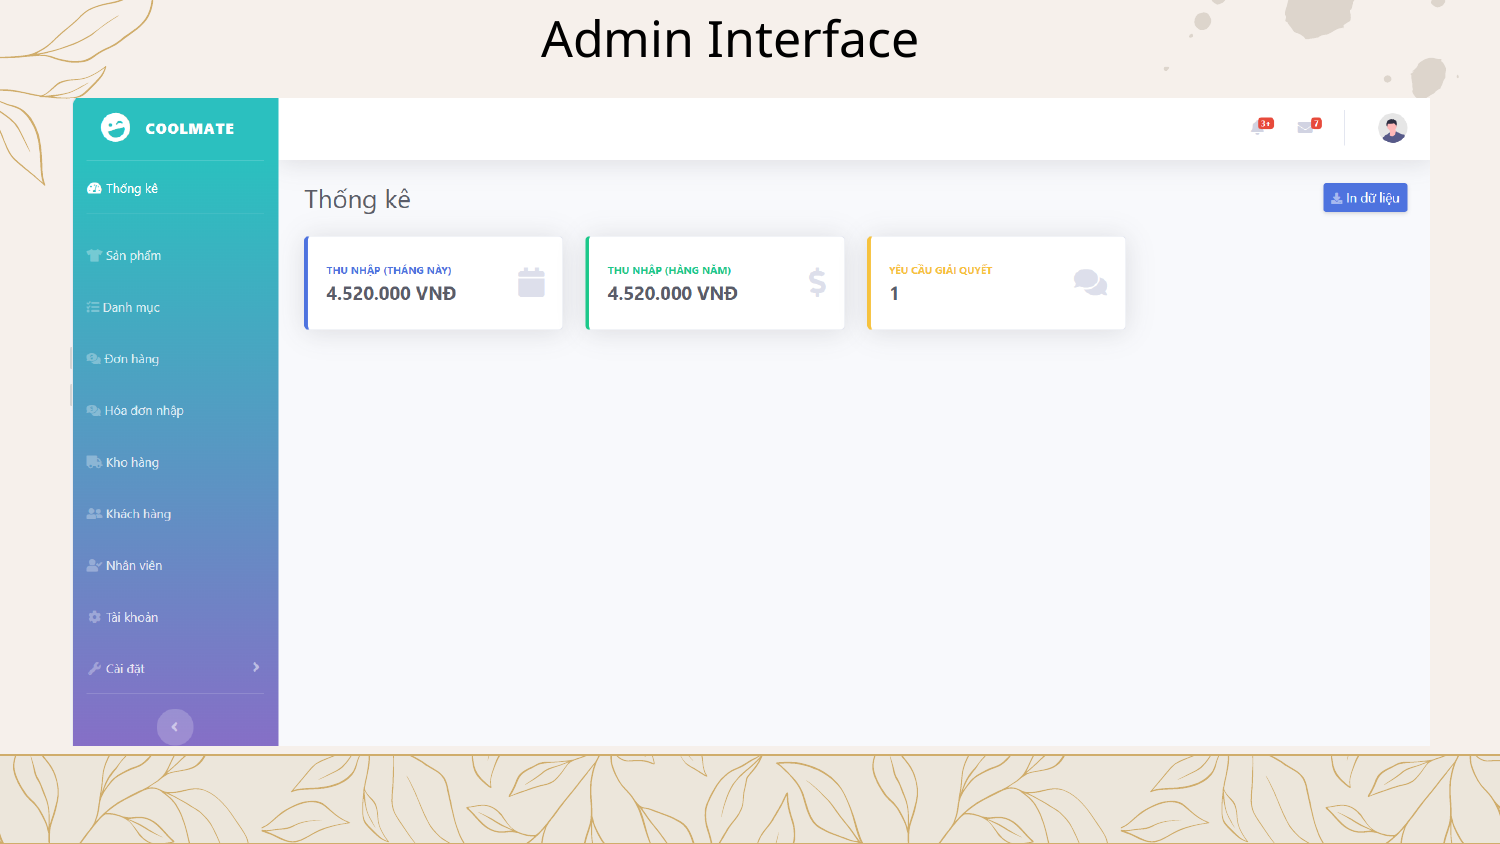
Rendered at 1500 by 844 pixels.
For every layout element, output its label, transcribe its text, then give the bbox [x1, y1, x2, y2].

text_box Admin Interface [526, 0, 936, 75]
picture [70, 97, 1430, 746]
